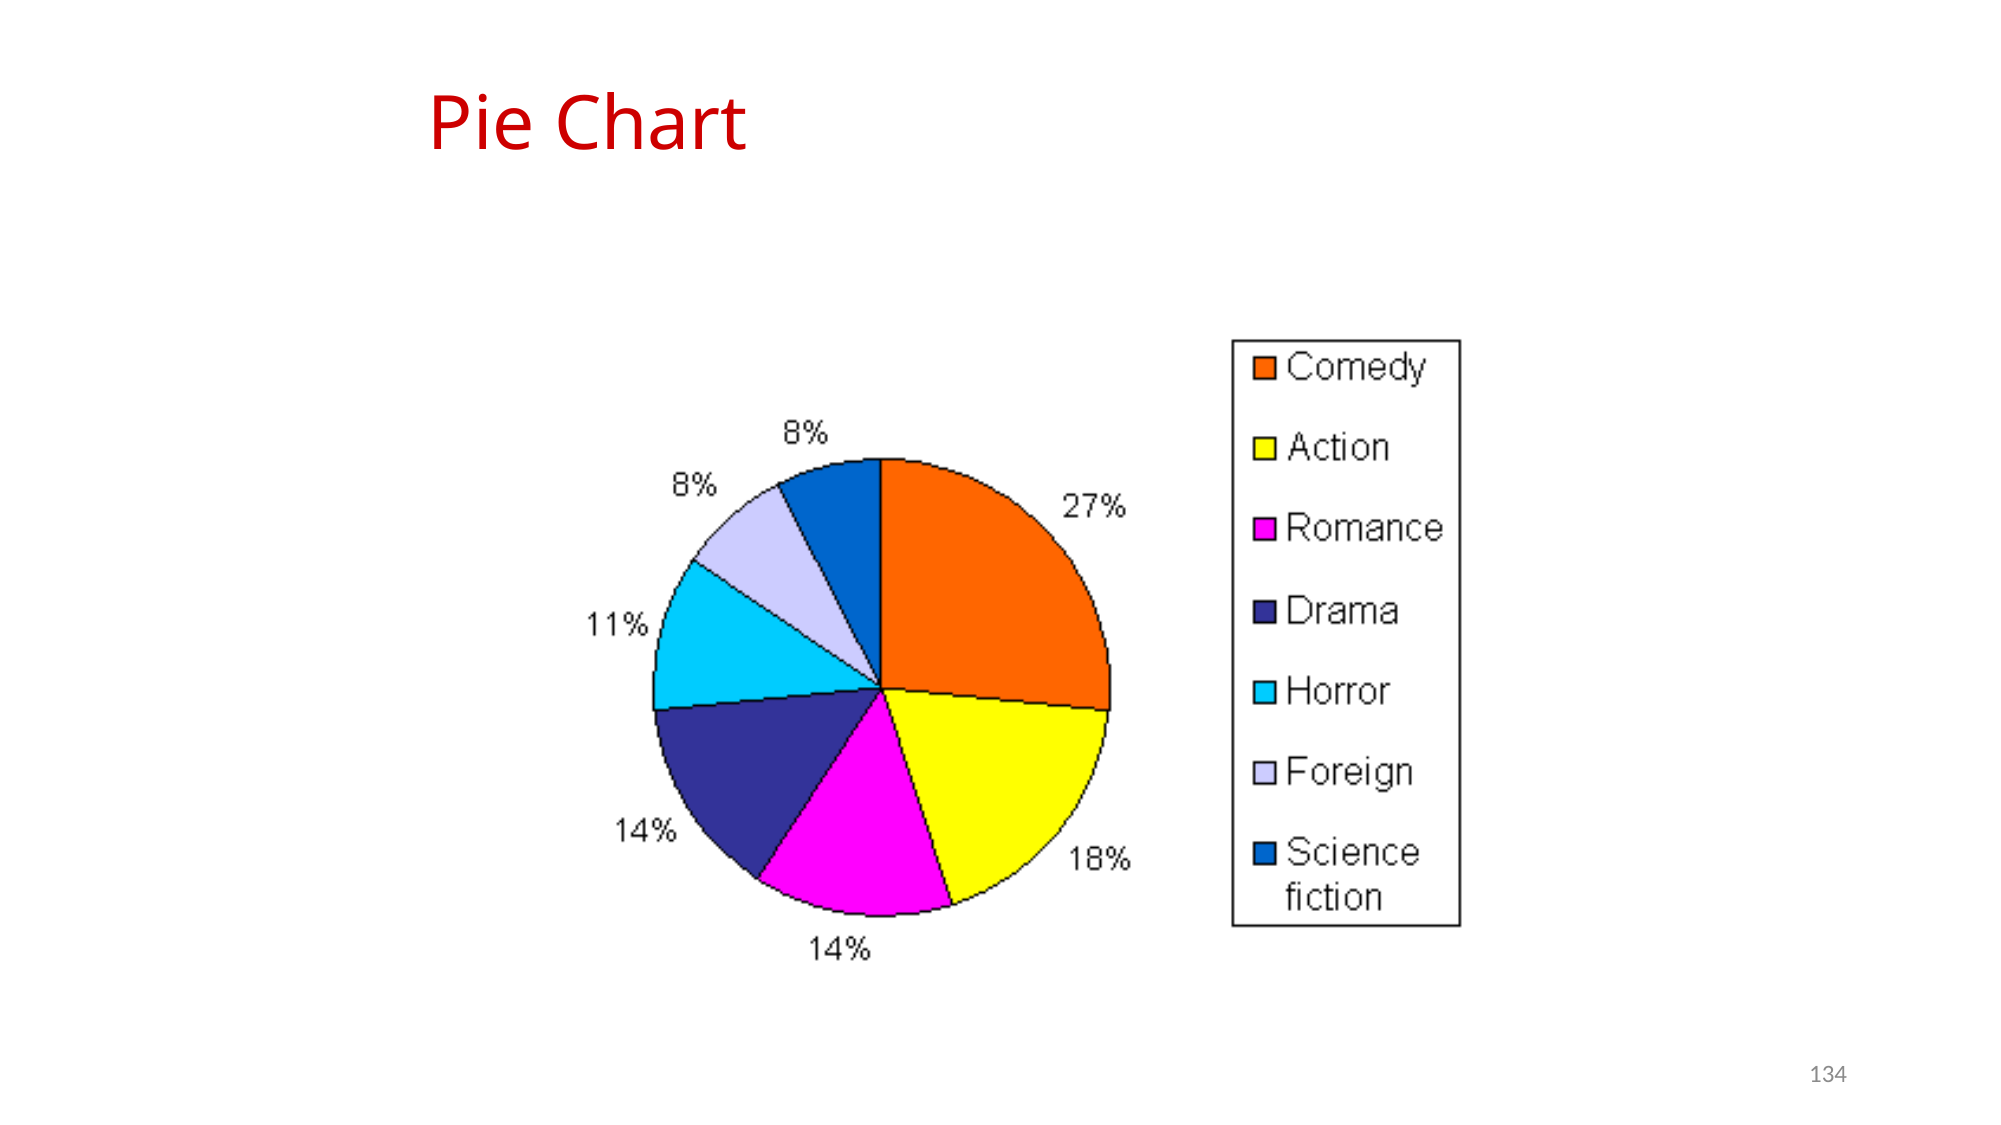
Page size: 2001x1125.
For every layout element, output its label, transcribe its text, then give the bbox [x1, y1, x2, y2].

title Pie Chart [412, 62, 1613, 188]
slide_number 134 [1412, 1042, 1863, 1103]
picture [574, 274, 1509, 982]
